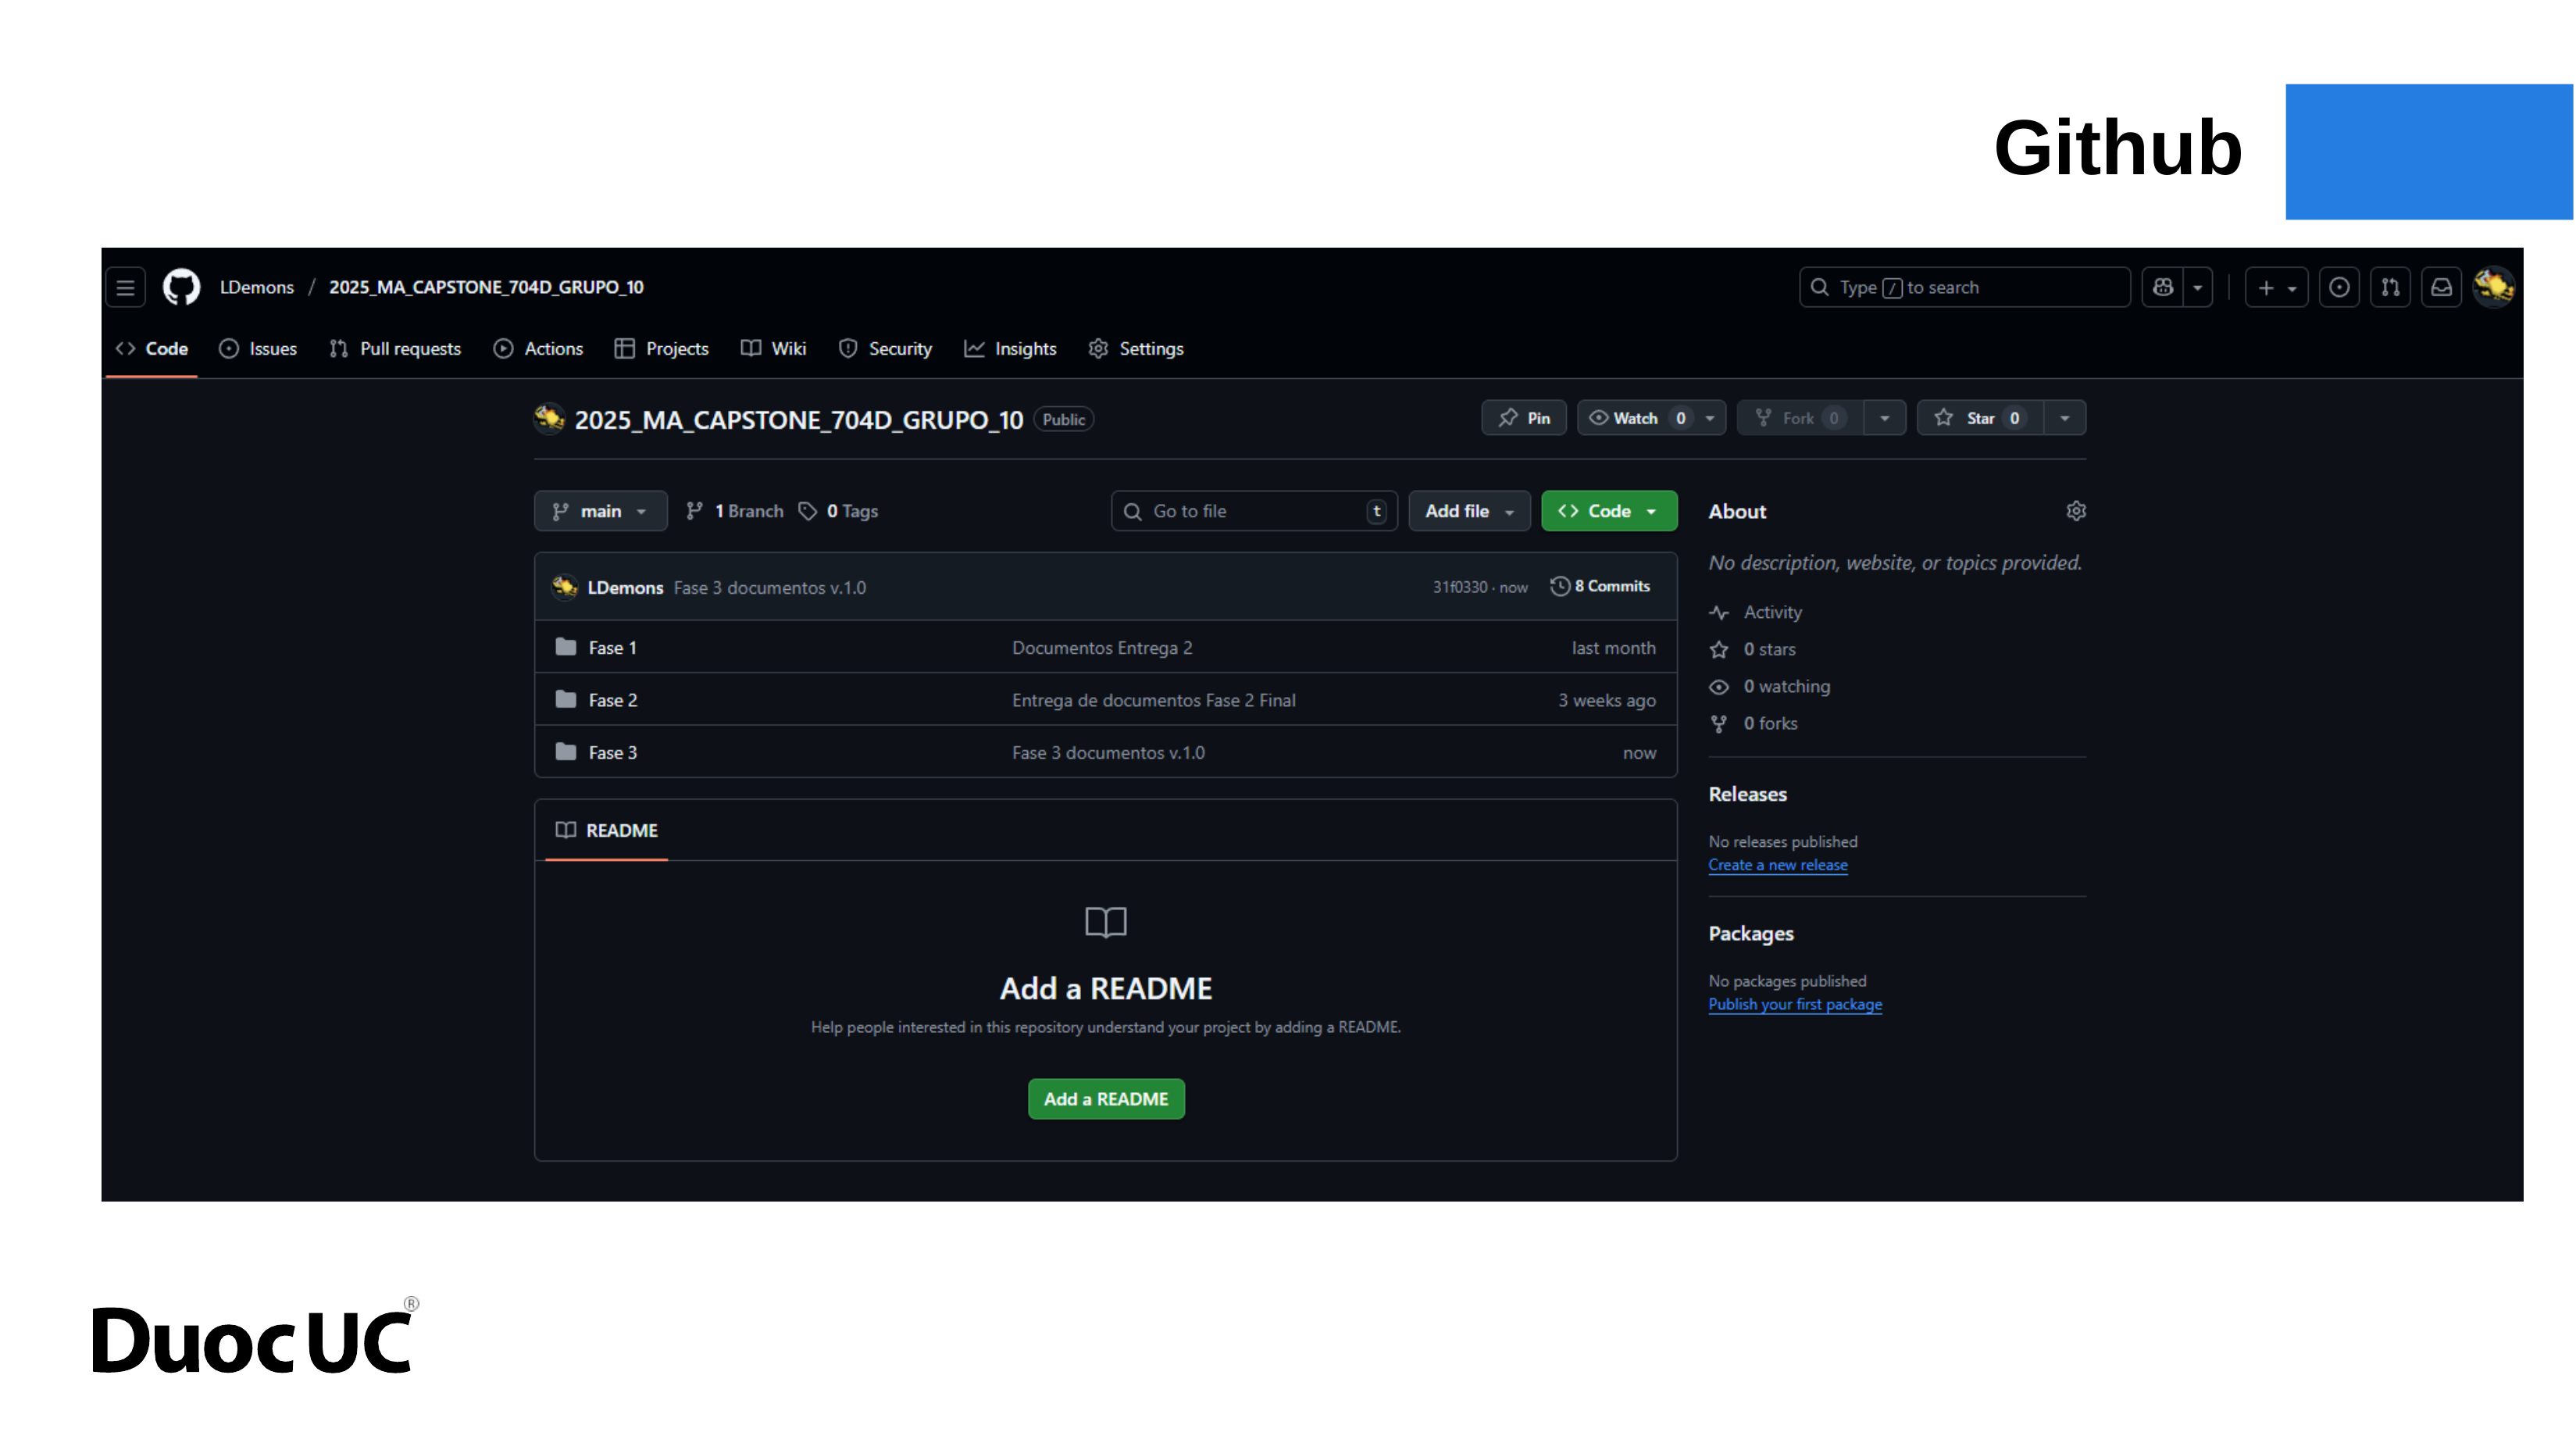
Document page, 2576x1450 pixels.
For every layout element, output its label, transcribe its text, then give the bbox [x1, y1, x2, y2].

picture [404, 1296, 419, 1312]
picture [102, 248, 2524, 1202]
list Github [93, 96, 2245, 927]
